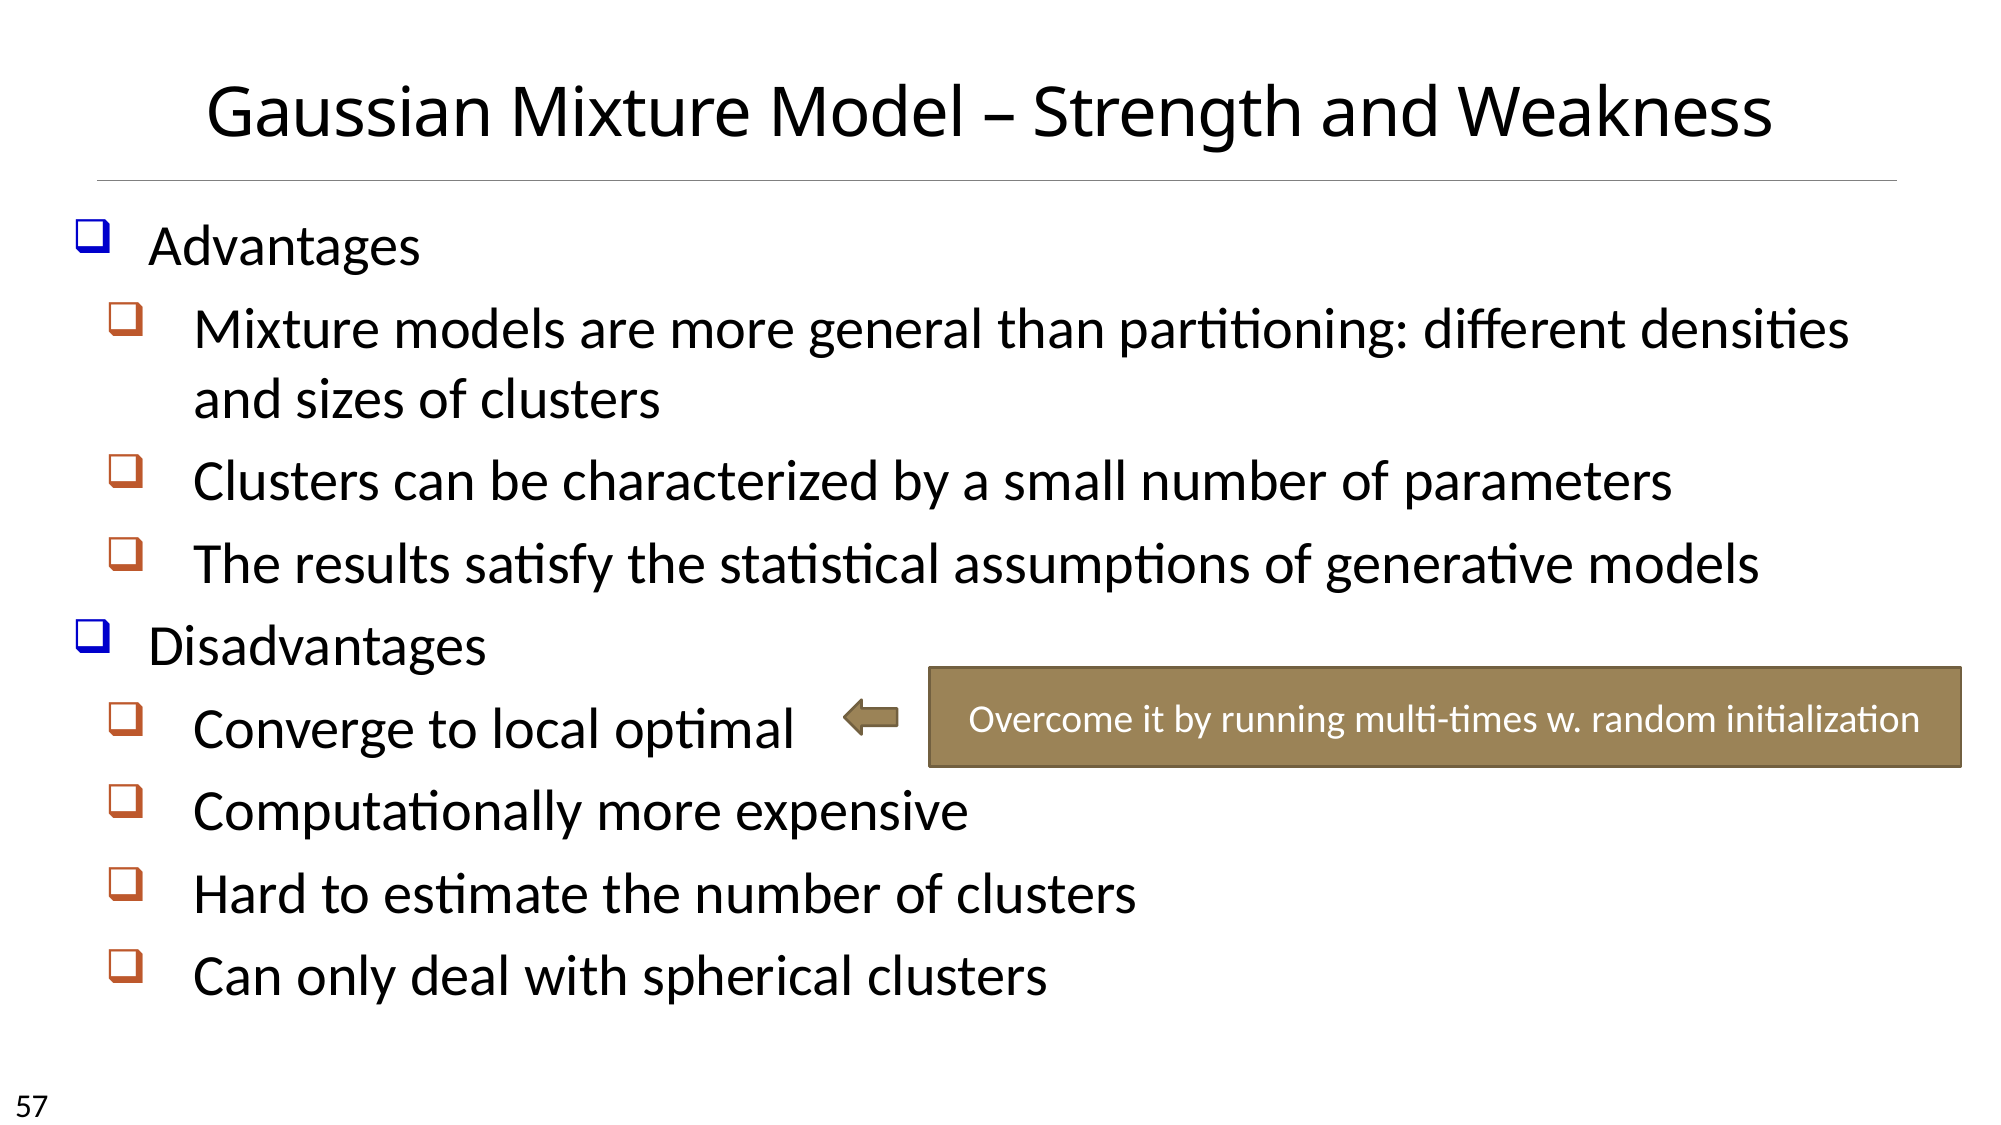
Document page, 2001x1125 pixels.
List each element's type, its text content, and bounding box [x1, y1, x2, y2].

text_box Overcome it by running multi-times w. random initialization [928, 666, 1962, 768]
text_box [843, 698, 899, 736]
title Gaussian Mixture Model – Strength and Weakness [57, 36, 1923, 158]
list Advantages Mixture models are more general than partitioning: different densities and sizes of clusters Clusters can be characterized by a small number of parameters The results satisfy the statistical assumptions of generative models Disadvantages Converge to local optimal Computationally more expensive Hard to estimate the number of clusters Can only deal with spherical clusters [57, 200, 1929, 1084]
